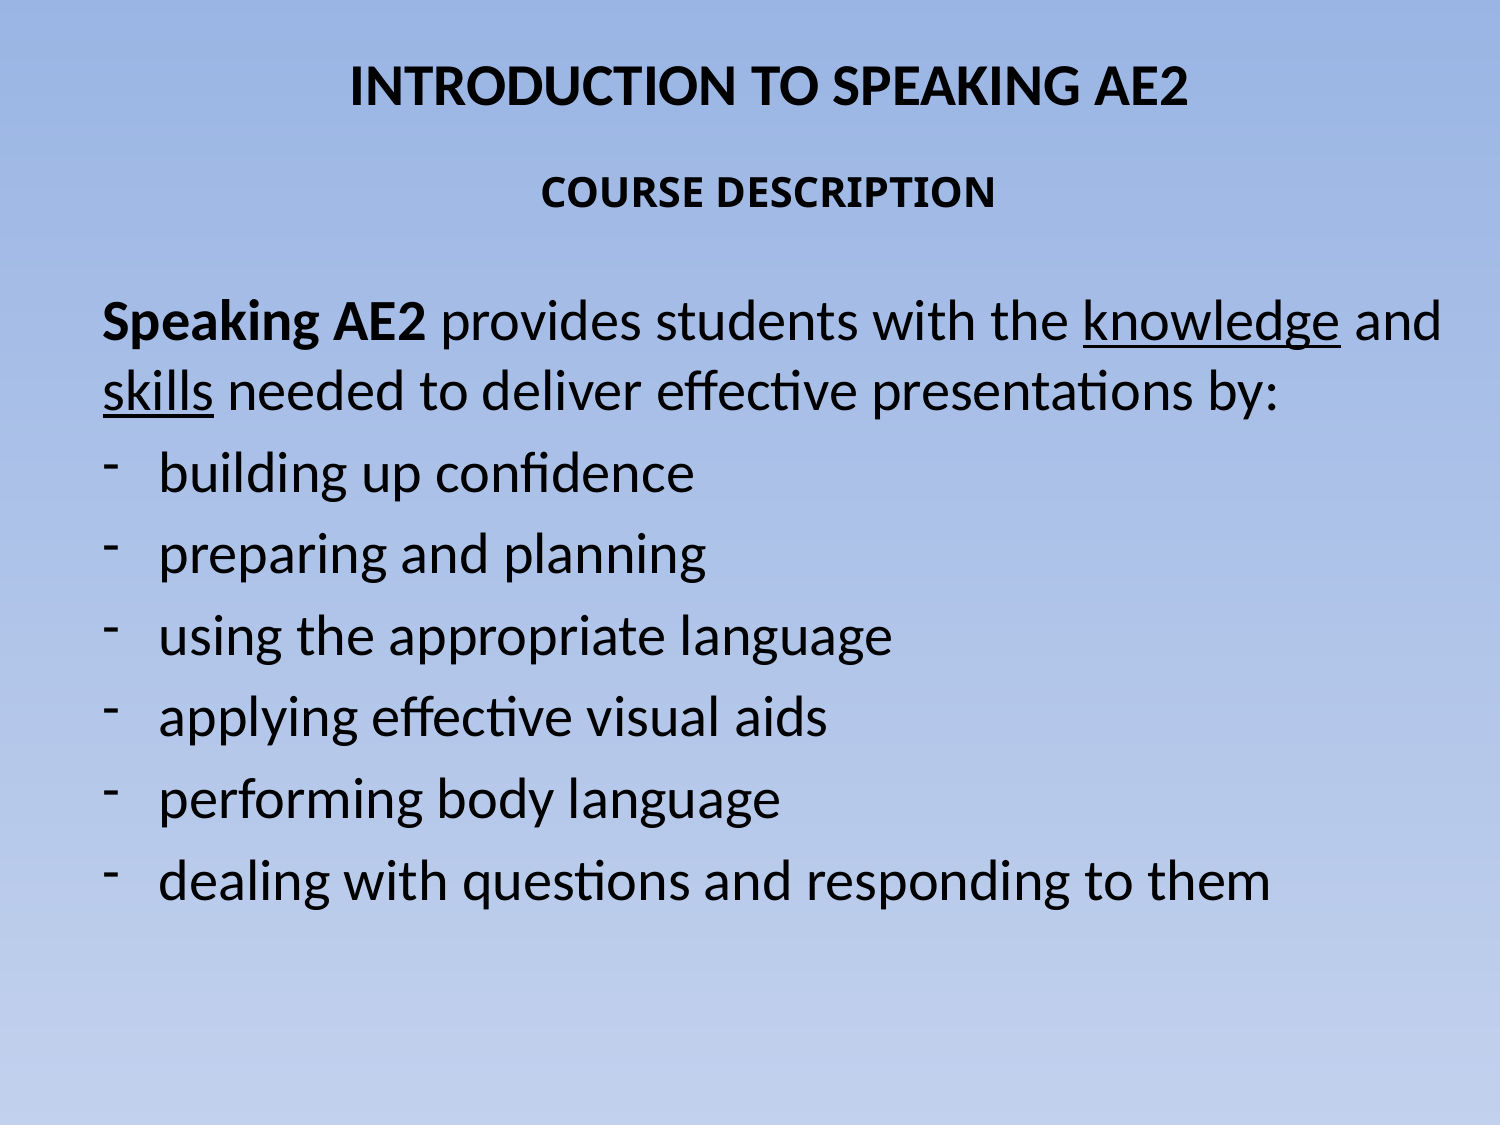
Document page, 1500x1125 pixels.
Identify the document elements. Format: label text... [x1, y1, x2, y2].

title INTRODUCTION TO SPEAKING AE2 [137, 38, 1416, 125]
text_box COURSE DESCRIPTION [524, 157, 1125, 223]
list Speaking AE2 provides students with the knowledge and skills needed to deliver effective presentations by: building up confidence preparing and planning using the appropriate language applying effective visual aids performing body language dealing with questions and responding to them [87, 275, 1482, 950]
